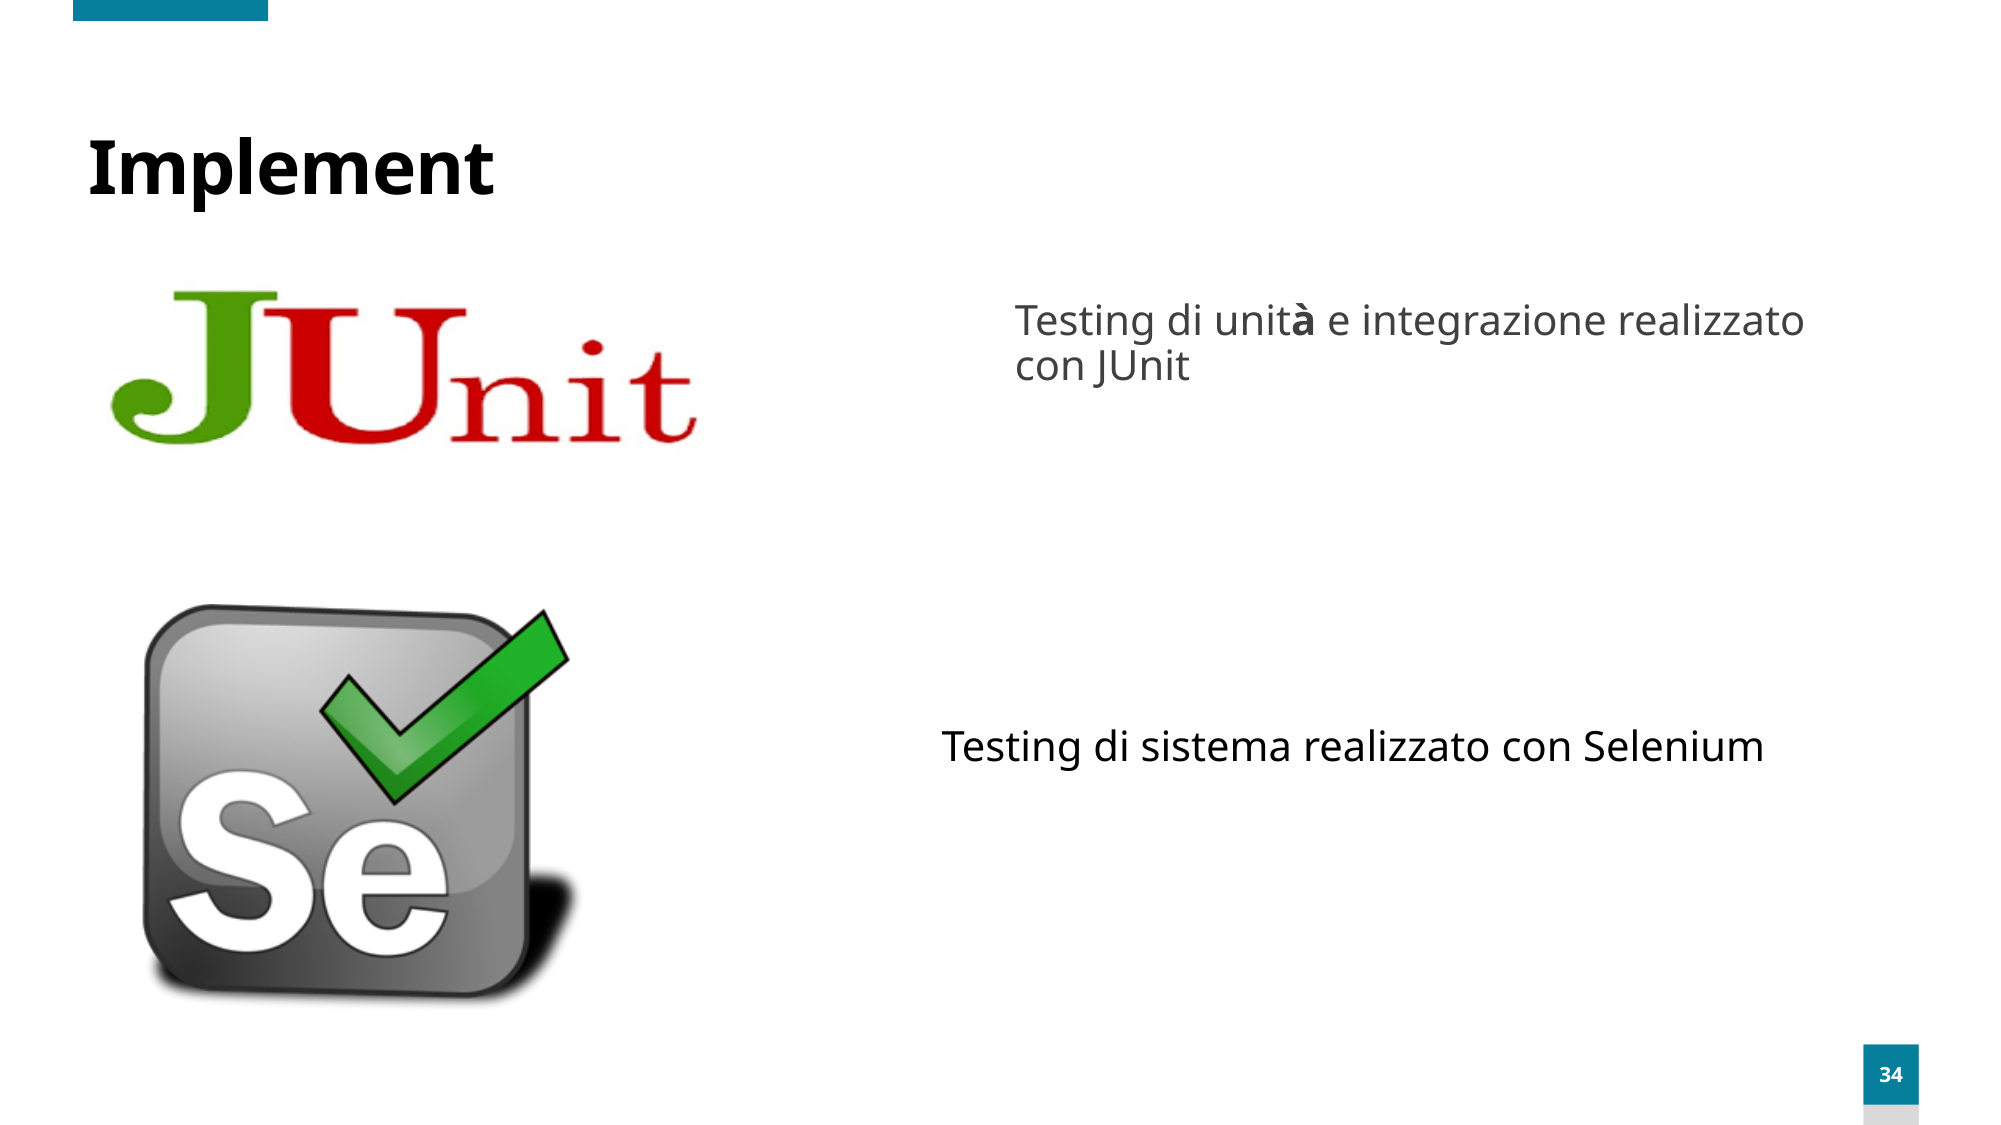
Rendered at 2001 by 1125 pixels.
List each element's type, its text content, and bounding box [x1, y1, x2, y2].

title Implement [73, 40, 922, 301]
text_box Testing di sistema realizzato con Selenium [926, 712, 1781, 777]
list Testing di unità e integrazione realizzato con JUnit [999, 291, 1828, 383]
picture [128, 604, 598, 1027]
picture [89, 250, 743, 515]
